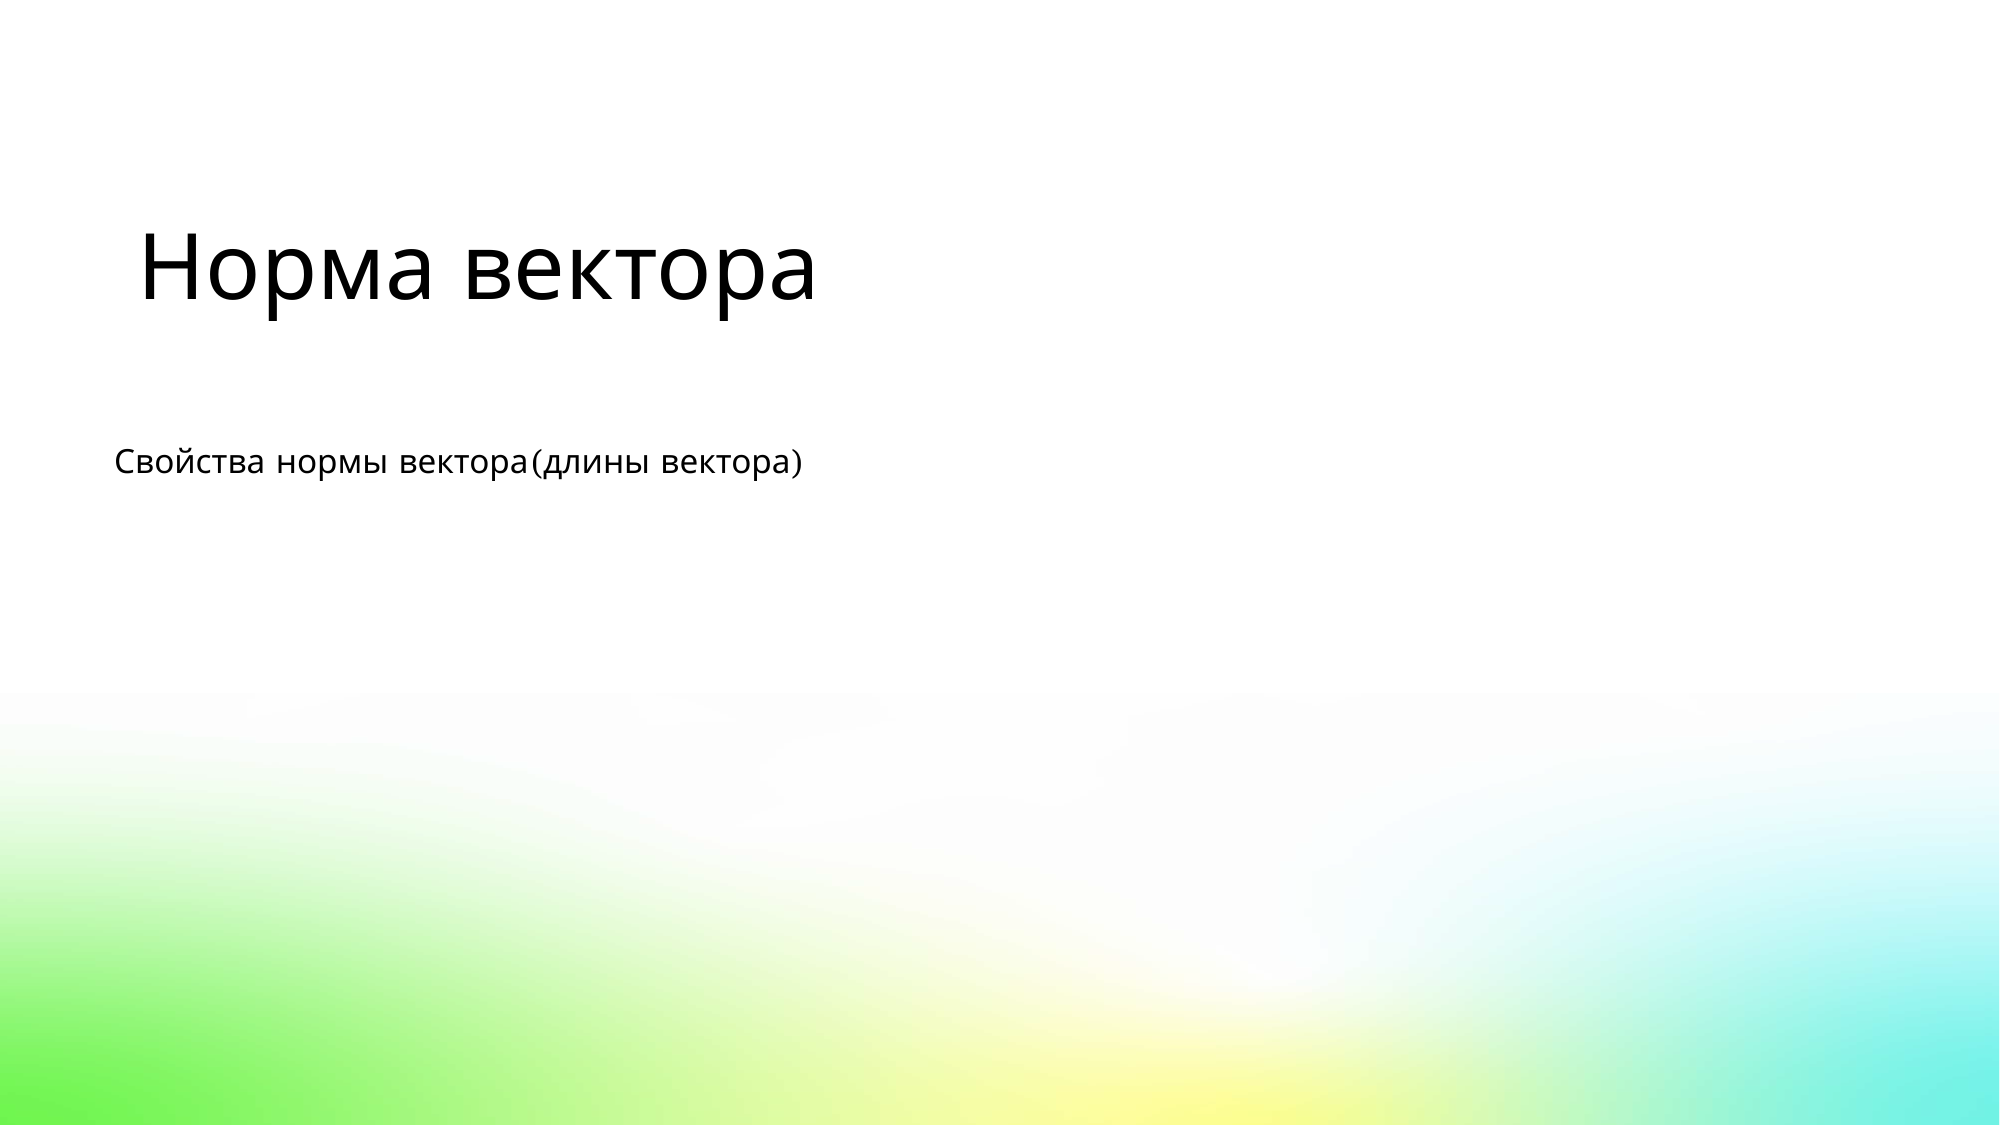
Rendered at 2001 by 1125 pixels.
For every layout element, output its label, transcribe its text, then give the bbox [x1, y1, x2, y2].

text_box Норма вектора [137, 208, 1501, 357]
picture [0, 693, 2000, 1125]
